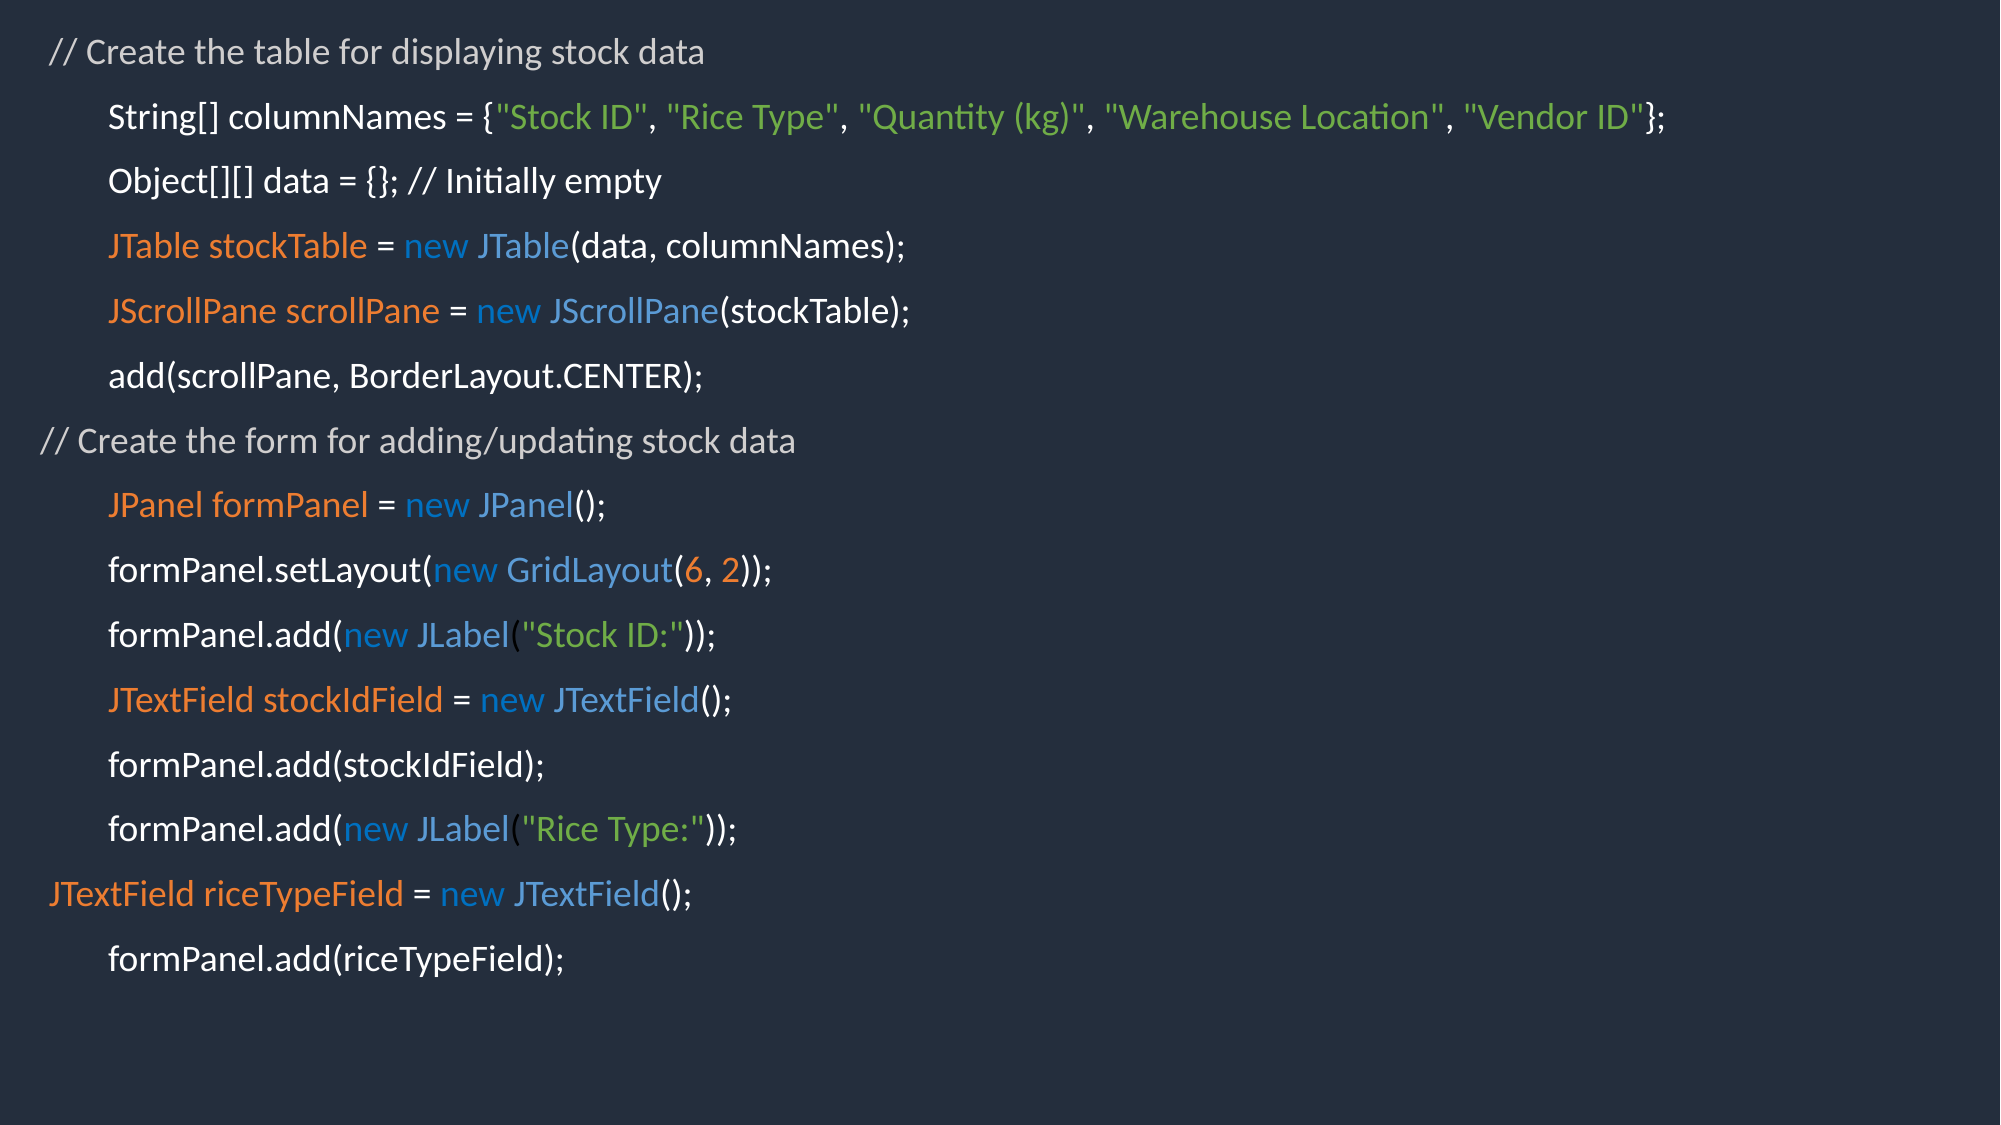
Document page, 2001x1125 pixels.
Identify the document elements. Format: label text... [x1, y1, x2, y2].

text_box // Create the table for displaying stock data String[] columnNames = {"Stock ID", "Rice Type", "Quantity (kg)", "Warehouse Location", "Vendor ID"}; Object[][] data = {}; // Initially empty JTable stockTable = new JTable(data, columnNames); JScrollPane scrollPane = new JScrollPane(stockTable); add(scrollPane, BorderLayout.CENTER); // Create the form for adding/updating stock data JPanel formPanel = new JPanel(); formPanel.setLayout(new GridLayout(6, 2)); formPanel.add(new JLabel("Stock ID:")); JTextField stockIdField = new JTextField(); formPanel.add(stockIdField); formPanel.add(new JLabel("Rice Type:")); JTextField riceTypeField = new JTextField(); formPanel.add(riceTypeField); [25, 16, 1956, 1052]
